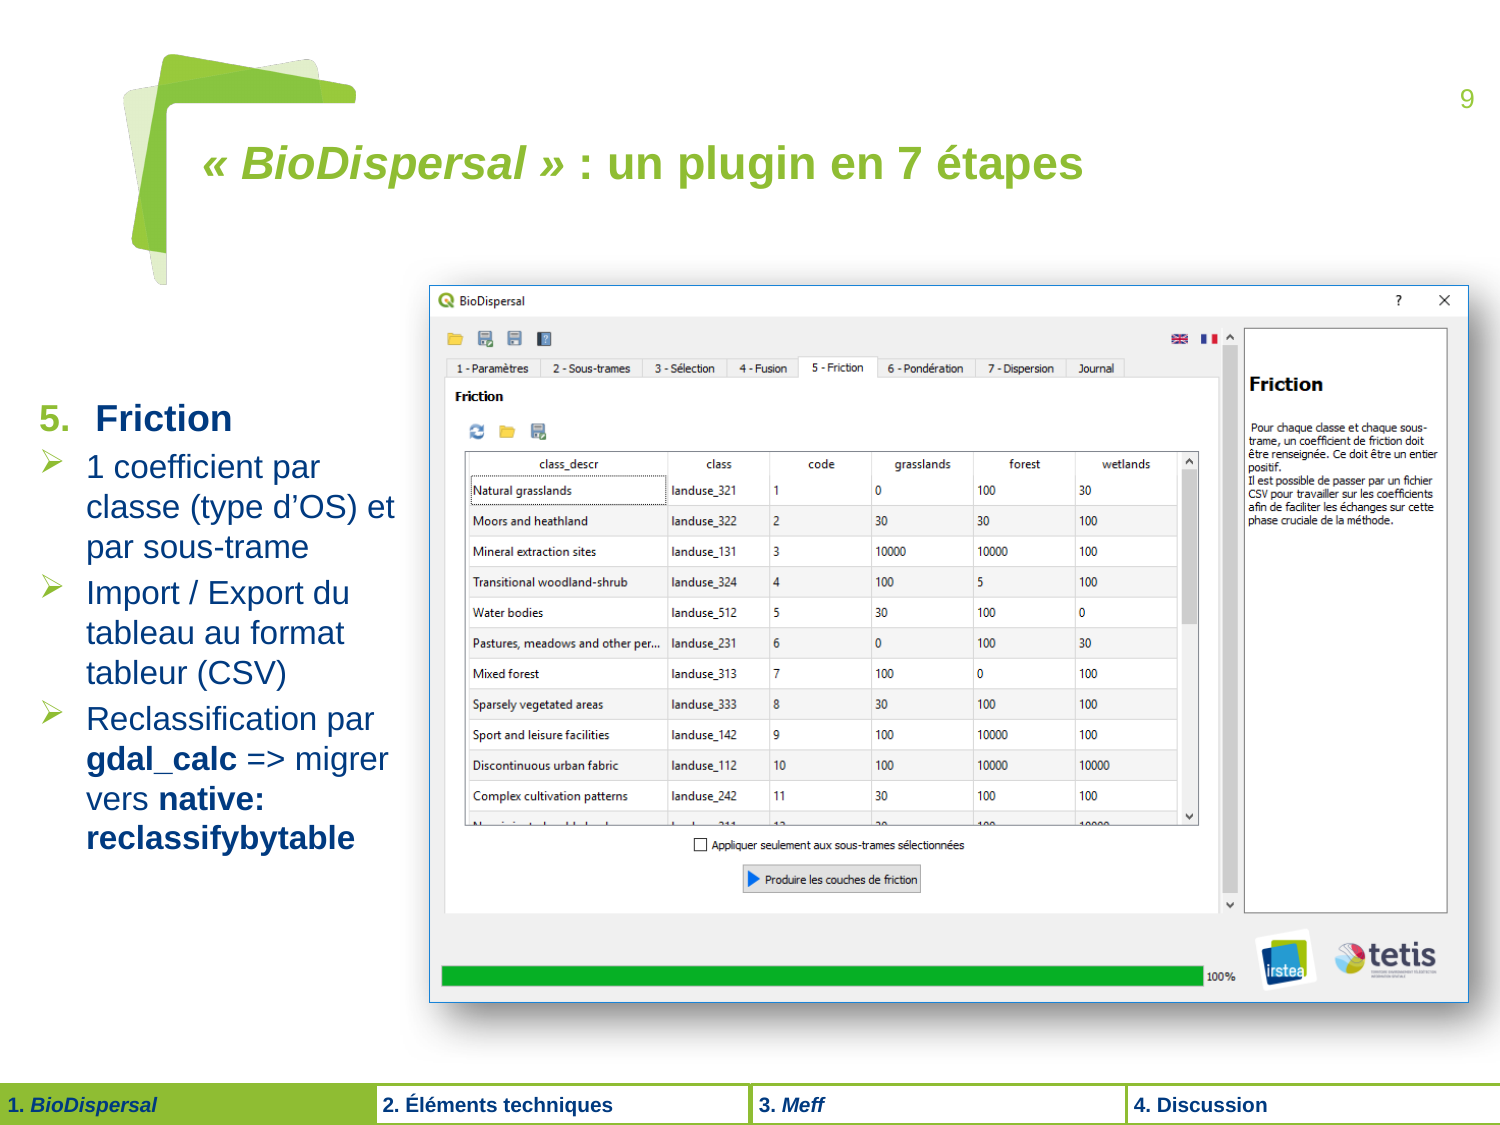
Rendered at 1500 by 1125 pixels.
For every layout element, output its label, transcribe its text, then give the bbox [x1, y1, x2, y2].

picture [429, 284, 1469, 1003]
picture [124, 55, 356, 285]
list Friction 1 coefficient par classe (type d’OS) et par sous-trame Import / Export du tableau au format tableur (CSV) Reclassification par gdal_calc => migrer vers native: reclassifybytable [31, 386, 412, 875]
title « BioDispersal » : un plugin en 7 étapes [194, 124, 1456, 198]
slide_number 9 [1434, 74, 1483, 121]
